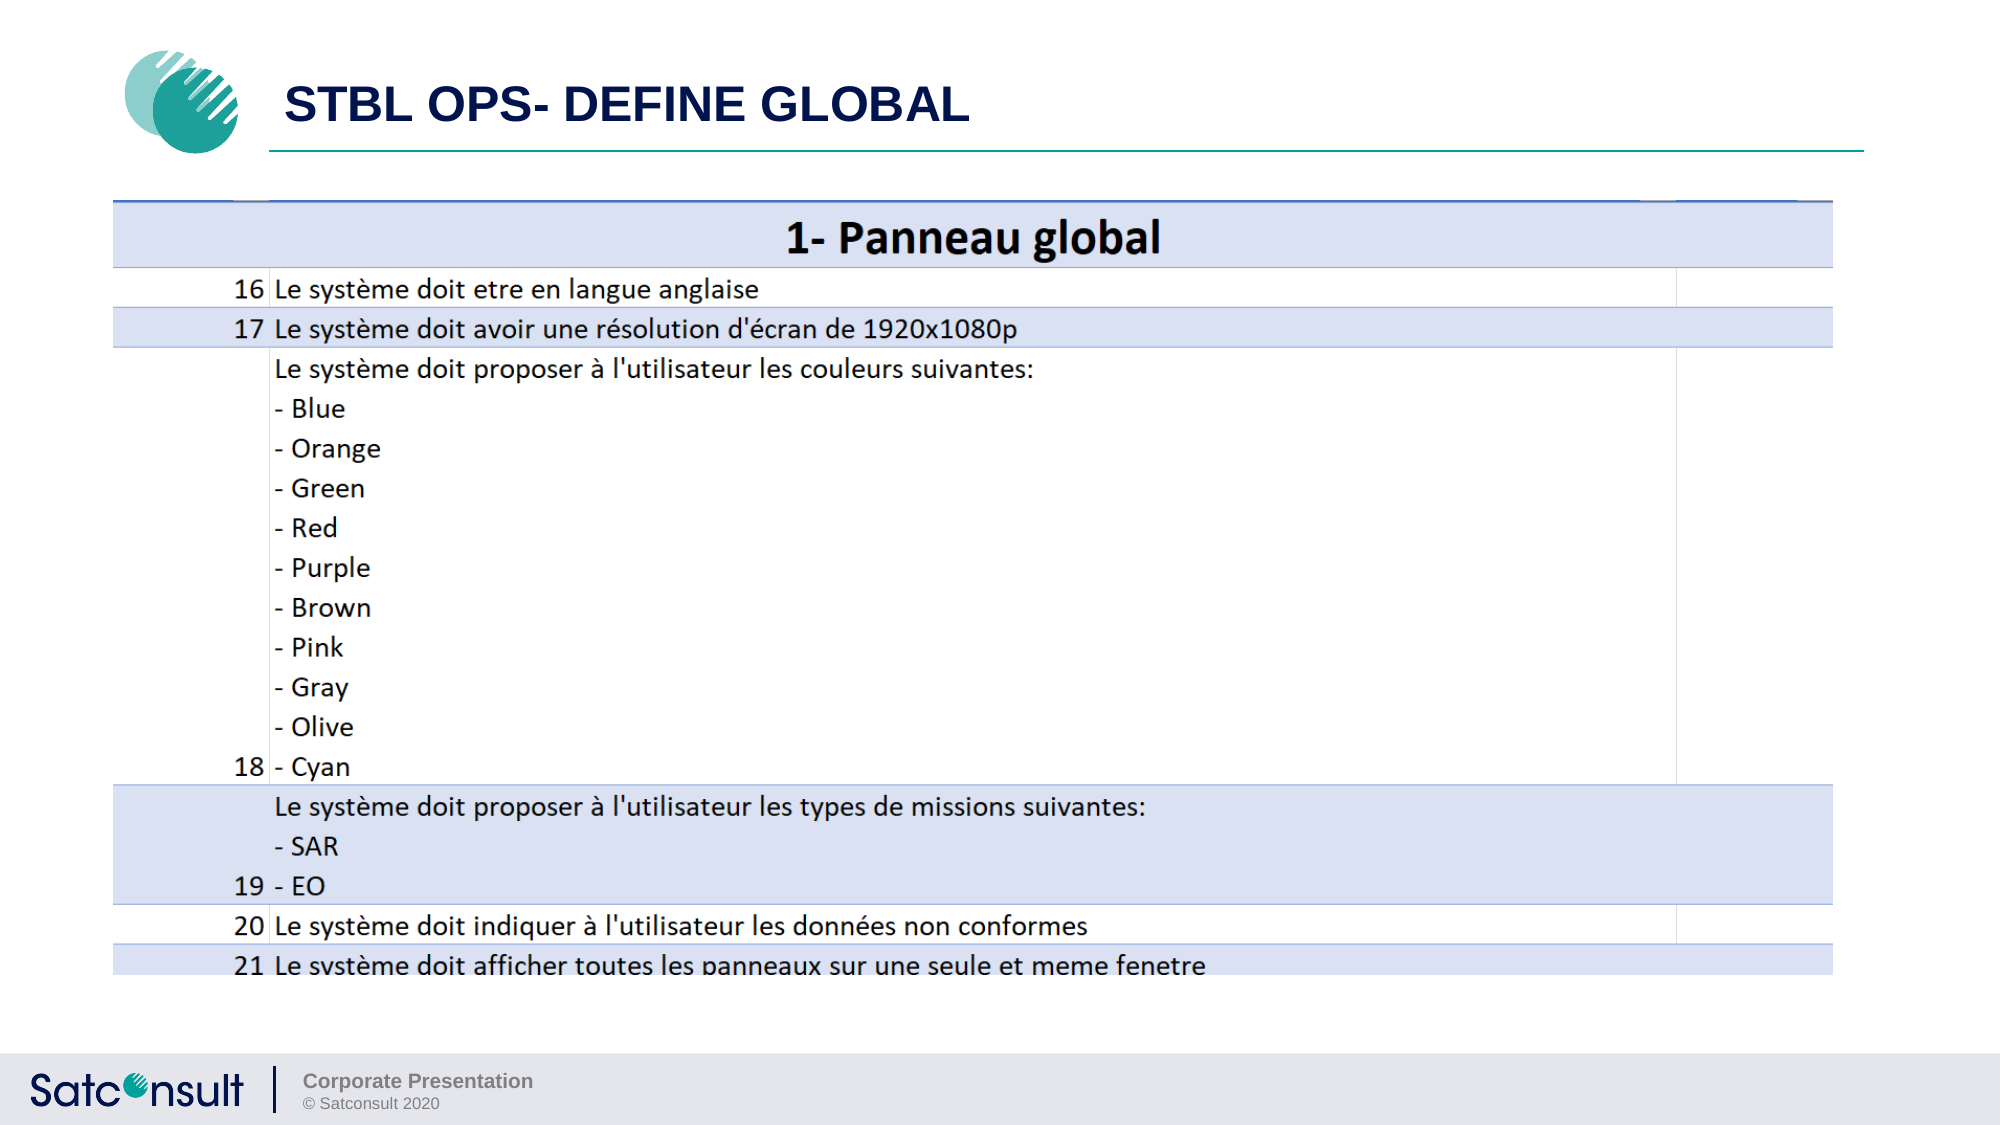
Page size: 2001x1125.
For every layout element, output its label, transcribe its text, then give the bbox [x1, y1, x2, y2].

picture [151, 66, 239, 155]
title STBL OPS- Define Global [269, 59, 1863, 151]
picture [113, 200, 1833, 975]
picture [0, 1042, 275, 1111]
